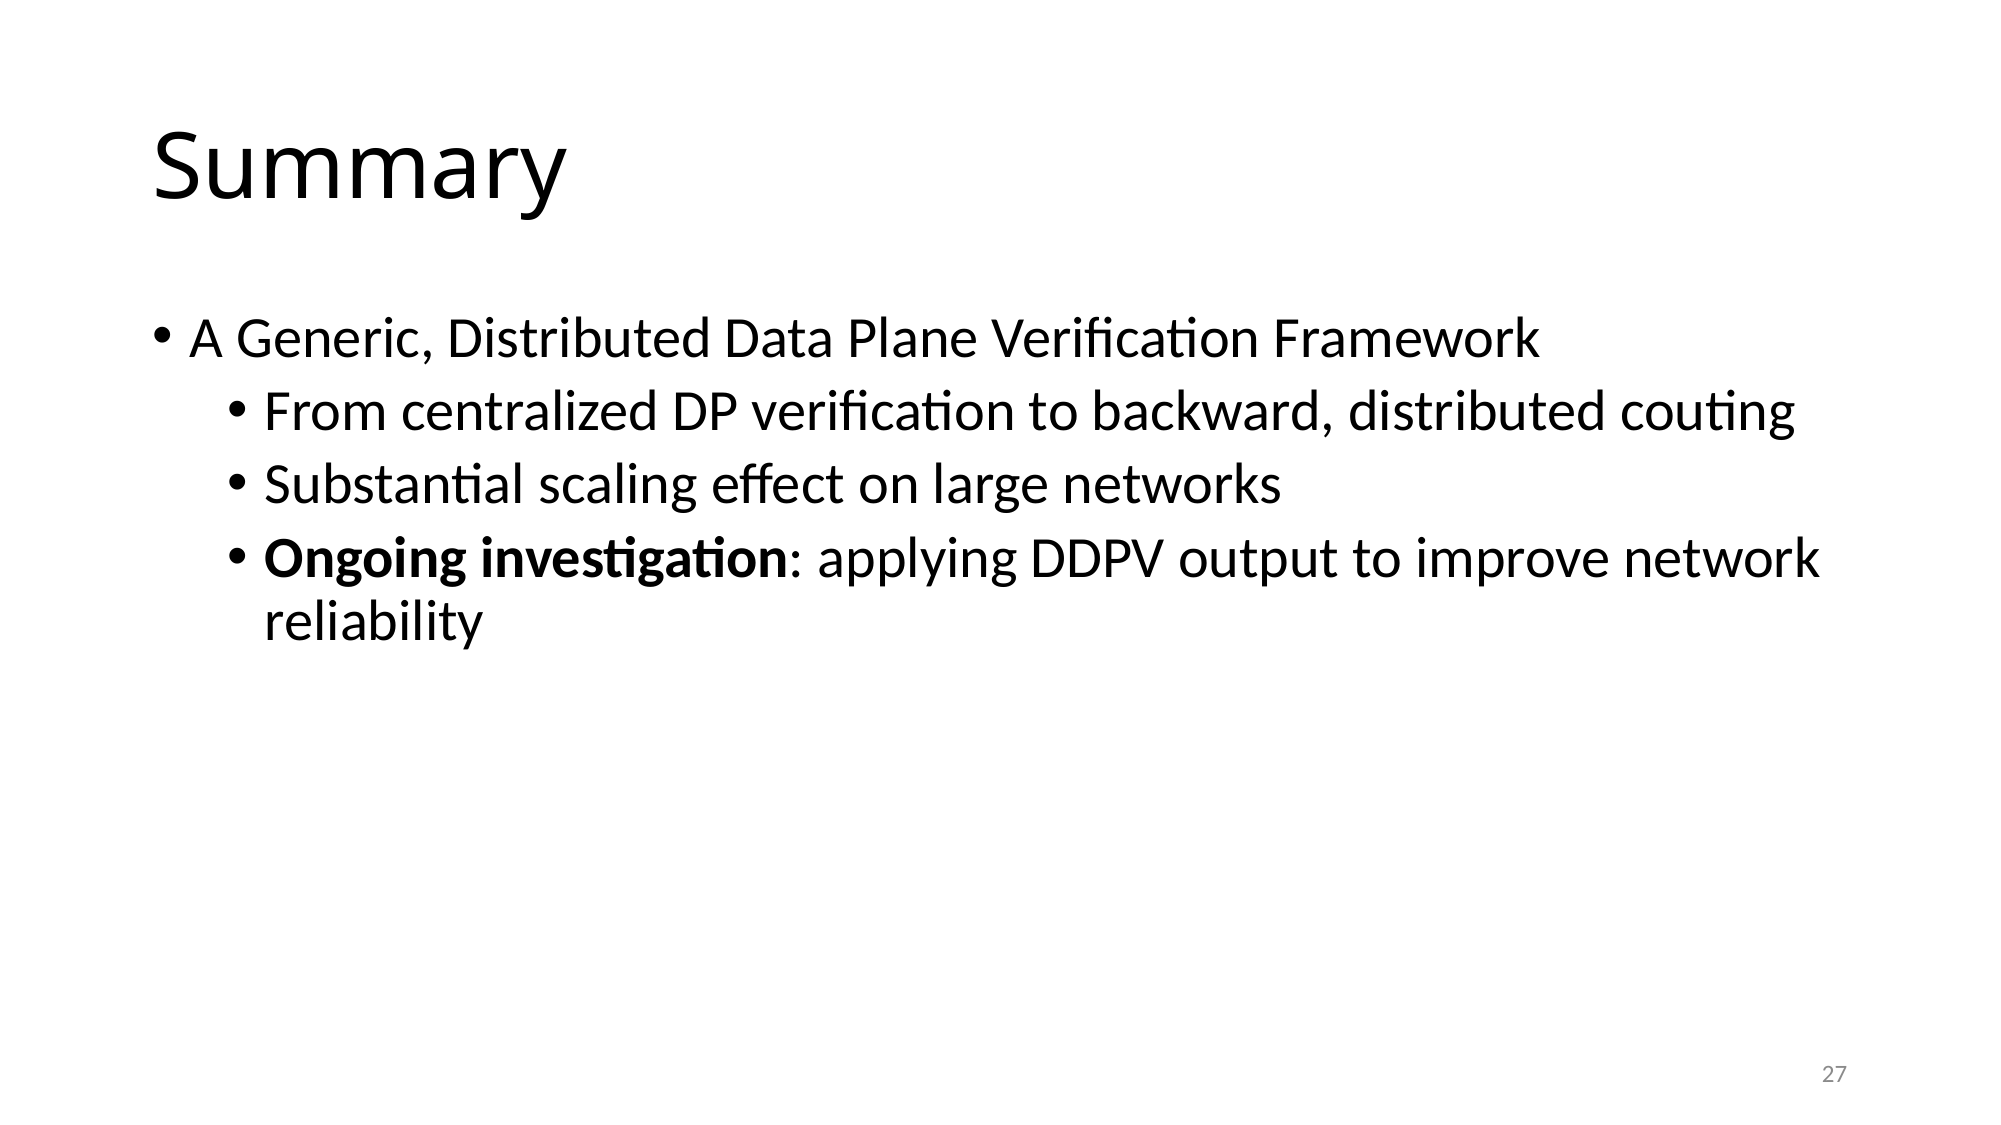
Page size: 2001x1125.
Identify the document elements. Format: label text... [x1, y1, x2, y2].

title Summary [137, 59, 1863, 278]
list A Generic, Distributed Data Plane Verification Framework From centralized DP verification to backward, distributed couting Substantial scaling effect on large networks Ongoing investigation: applying DDPV output to improve network reliability [137, 299, 1863, 1014]
slide_number 27 [1412, 1042, 1863, 1103]
